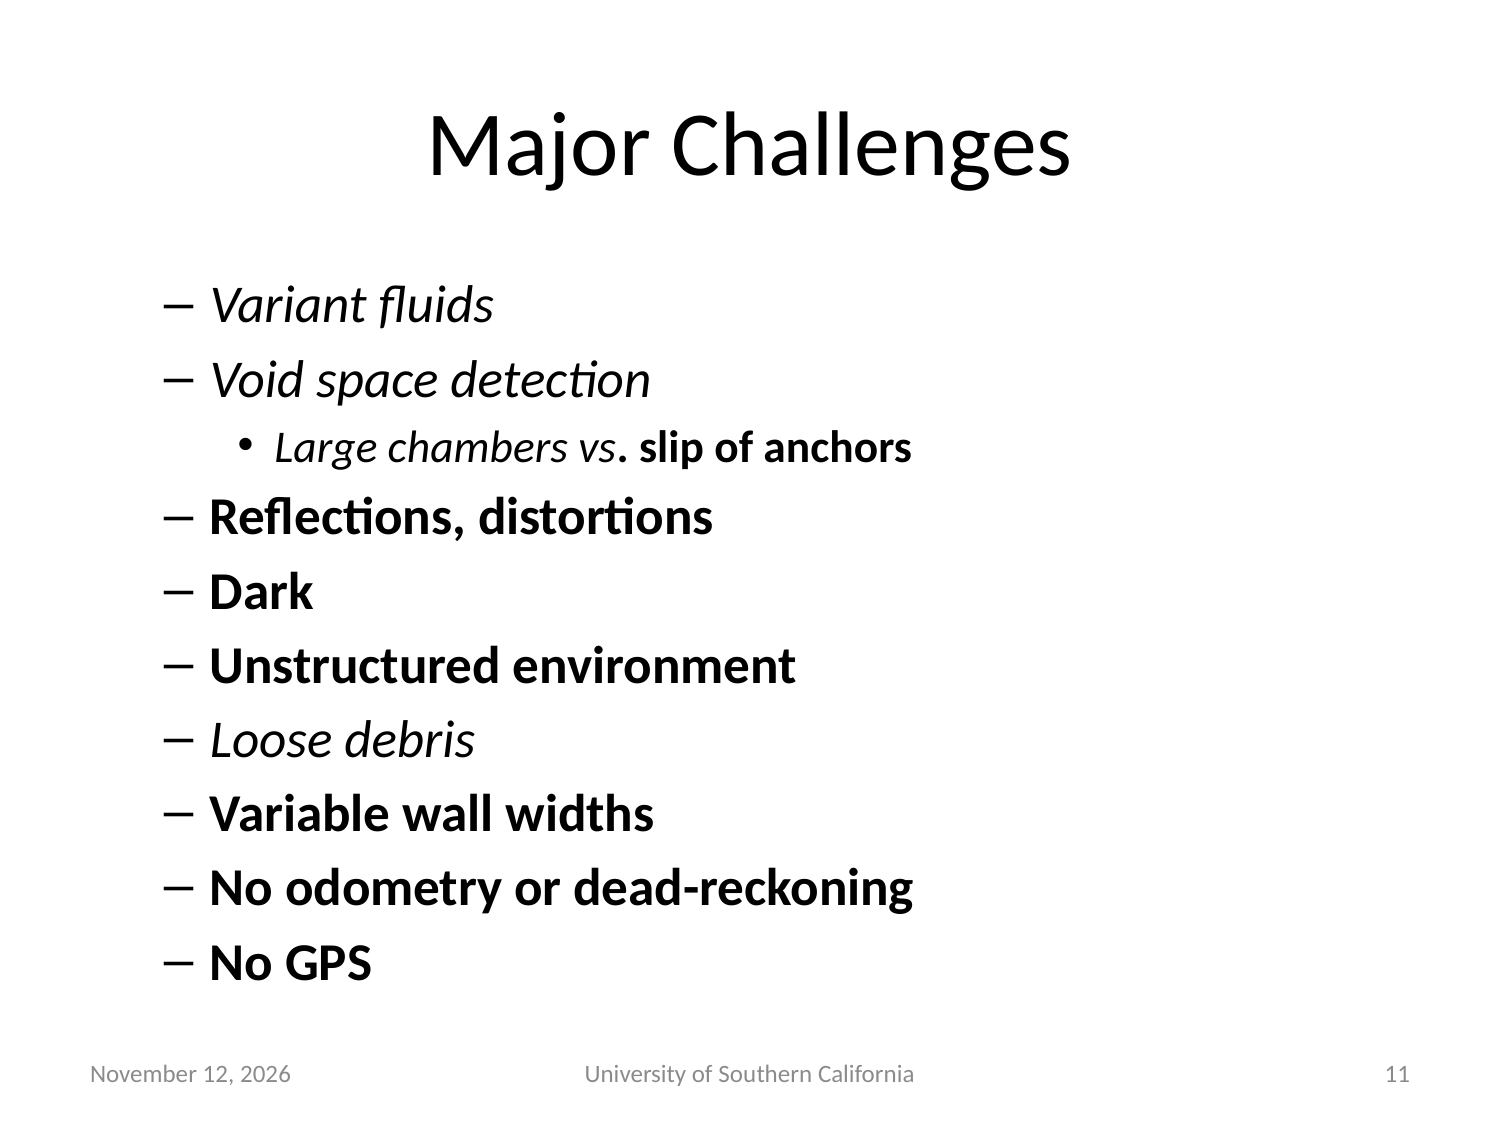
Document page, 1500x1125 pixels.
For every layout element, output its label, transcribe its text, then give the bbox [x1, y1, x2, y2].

slide_number 11 [1074, 1042, 1425, 1103]
list Variant fluids Void space detection Large chambers vs. slip of anchors Reflections, distortions Dark Unstructured environment Loose debris Variable wall widths No odometry or dead-reckoning No GPS [75, 262, 1425, 1005]
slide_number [75, 1042, 425, 1103]
footer University of Southern California [512, 1042, 988, 1103]
title Major Challenges [75, 45, 1425, 233]
